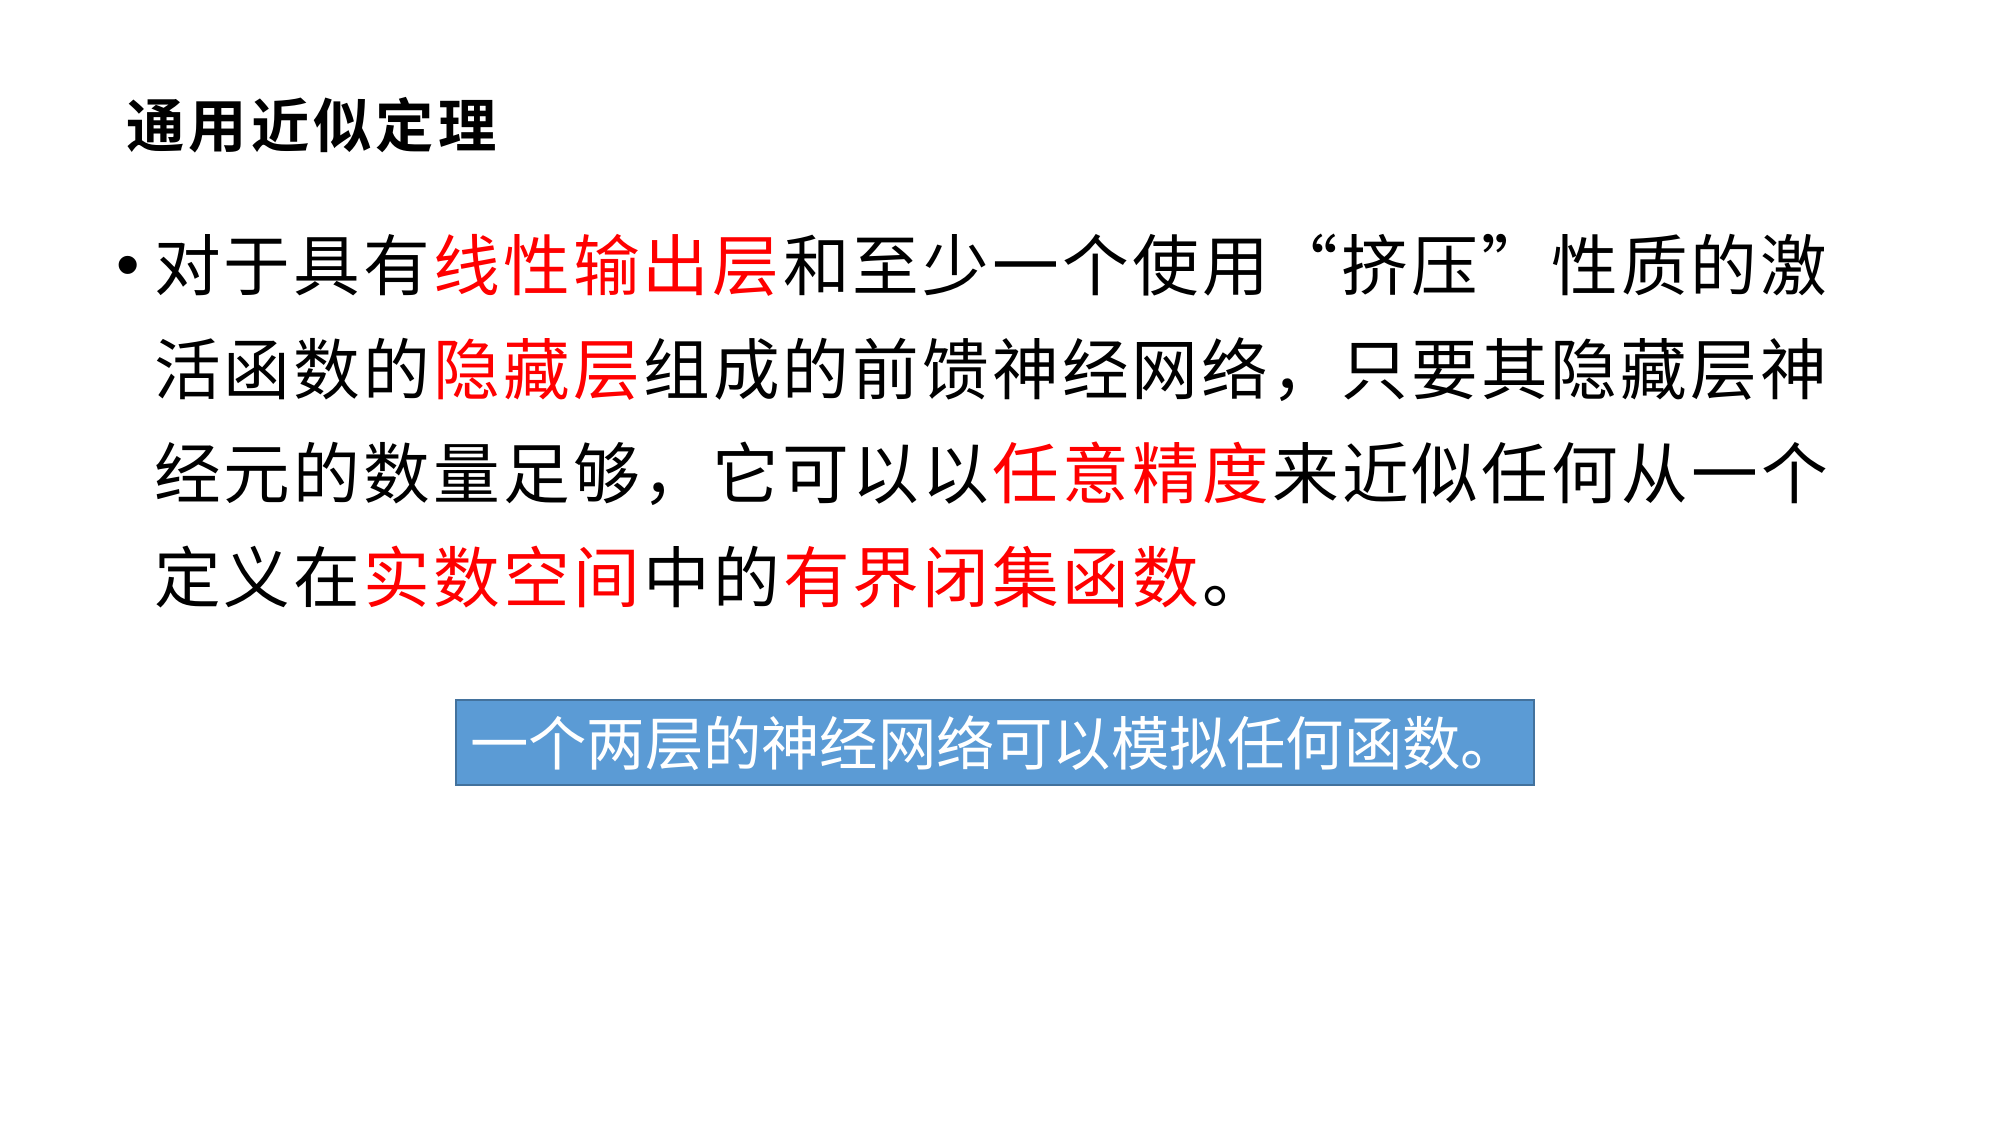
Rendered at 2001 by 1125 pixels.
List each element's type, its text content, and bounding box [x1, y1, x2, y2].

list 对于具有线性输出层和至少一个使用“挤压”性质的激活函数的隐藏层组成的前馈神经网络，只要其隐藏层神经元的数量足够，它可以以任意精度来近似任何从一个定义在实数空间中的有界闭集函数。 [99, 200, 1900, 1010]
text_box 一个两层的神经网络可以模拟任何函数。 [455, 699, 1535, 786]
title 通用近似定理 [109, 70, 1891, 178]
